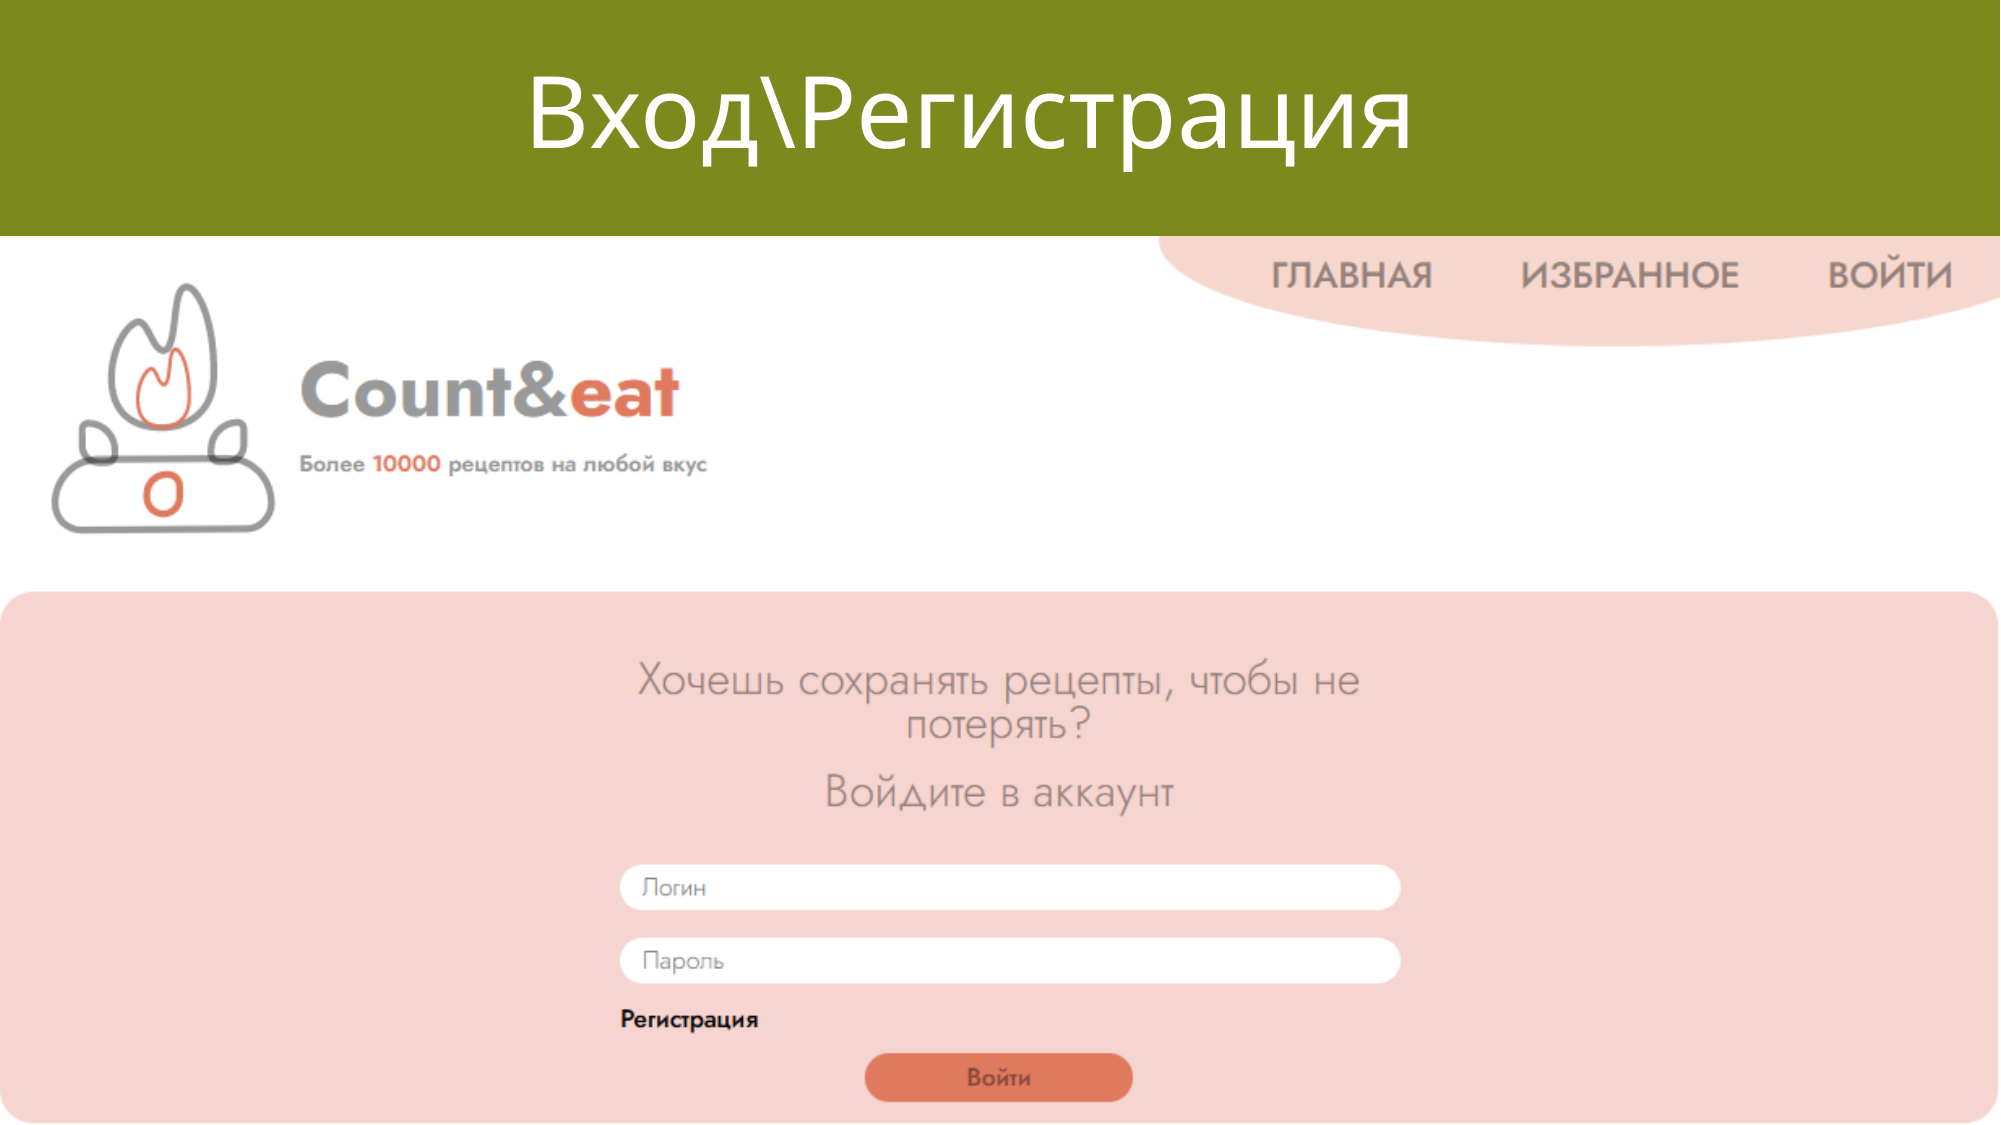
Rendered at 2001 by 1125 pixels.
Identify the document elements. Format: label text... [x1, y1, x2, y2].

picture [0, 236, 2000, 1125]
title Вход\Регистрация [474, 0, 1468, 218]
